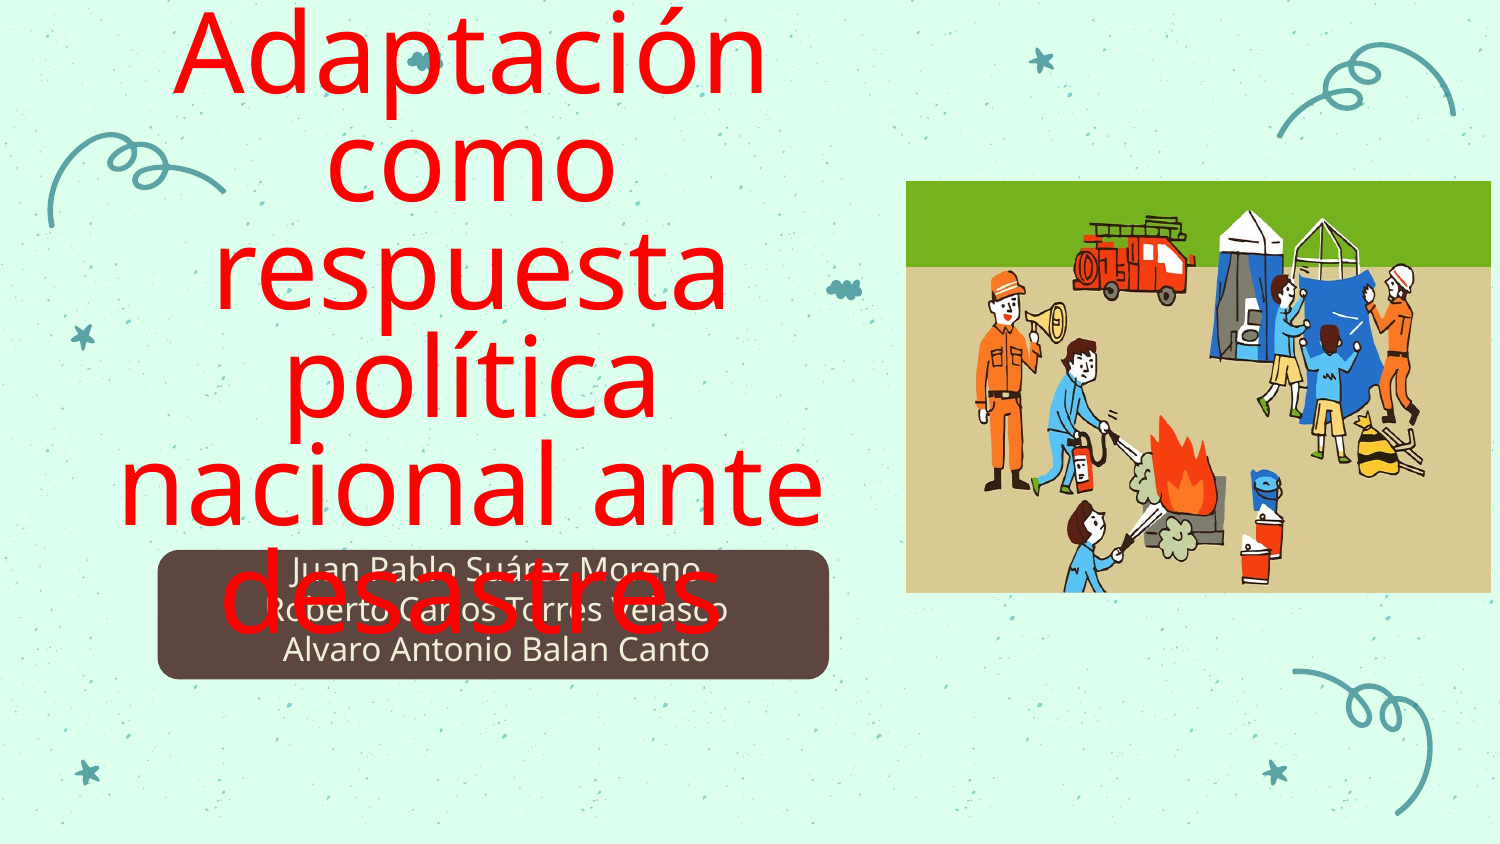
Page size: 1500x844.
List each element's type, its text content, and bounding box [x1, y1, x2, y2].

text_box [157, 593, 830, 680]
picture [906, 181, 1492, 593]
subtitle Juan Pablo Suárez Moreno Roberto Carlos Torres Velasco Alvaro Antonio Balan Canto [169, 593, 825, 637]
title Adaptación como respuesta política nacional ante desastres [81, 70, 863, 593]
